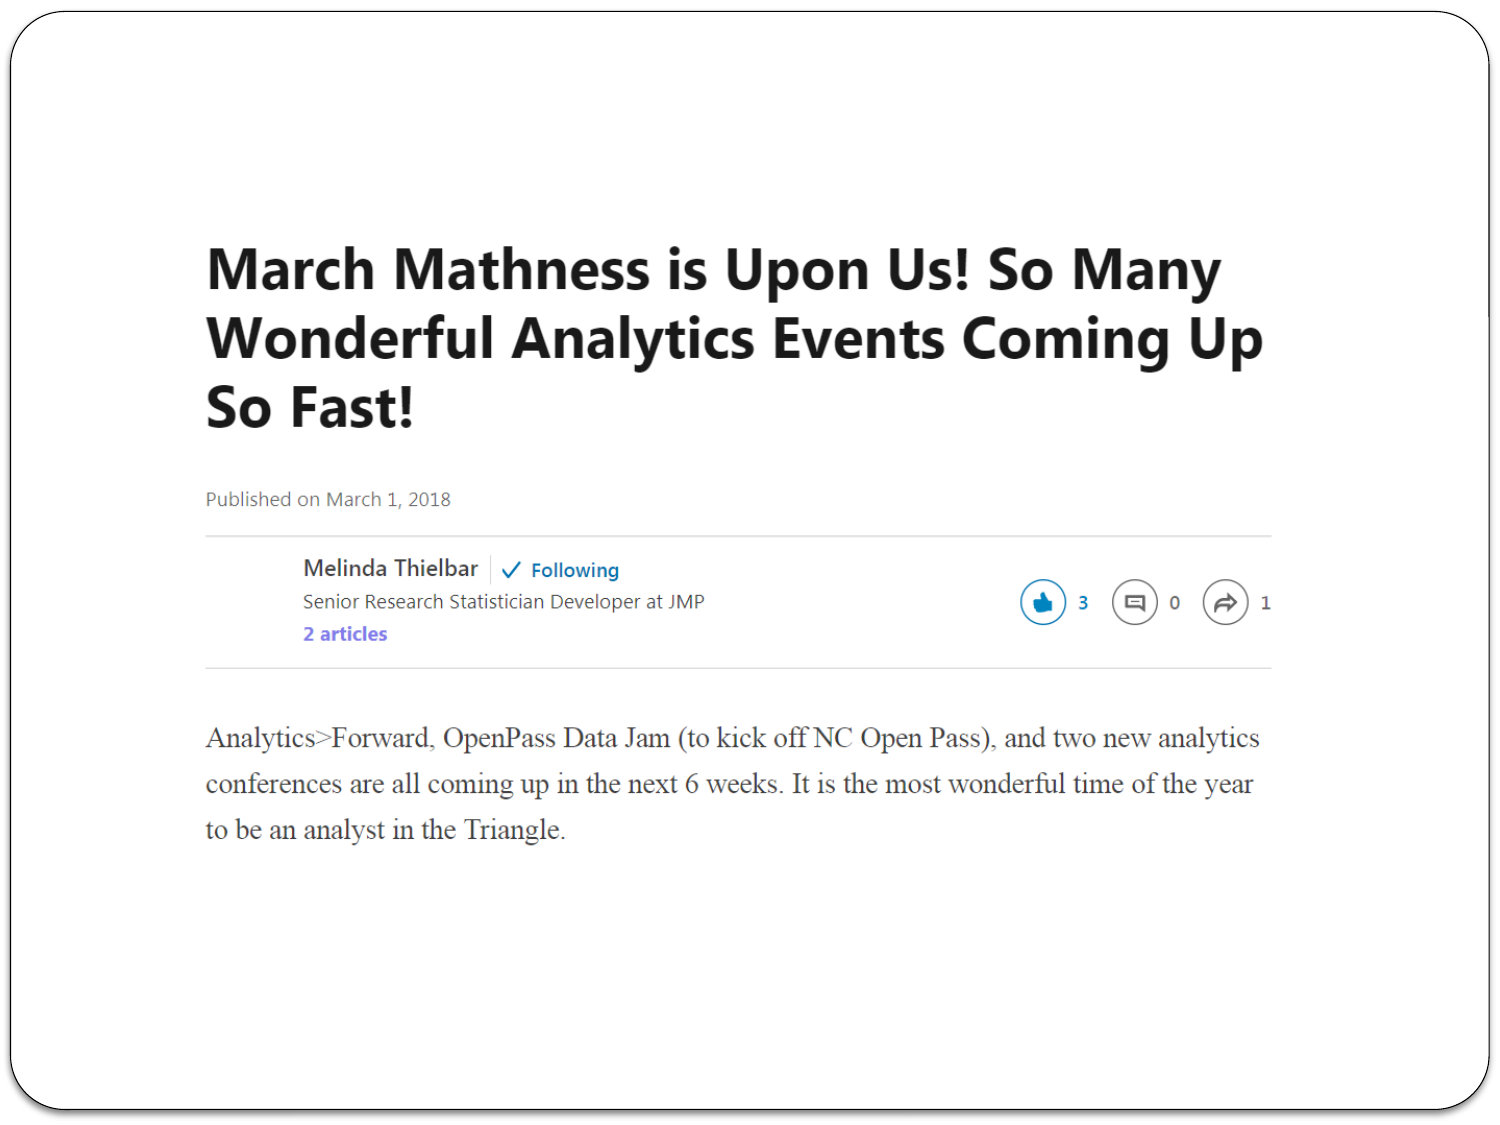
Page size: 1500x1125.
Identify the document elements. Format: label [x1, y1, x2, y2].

picture [192, 239, 1307, 886]
